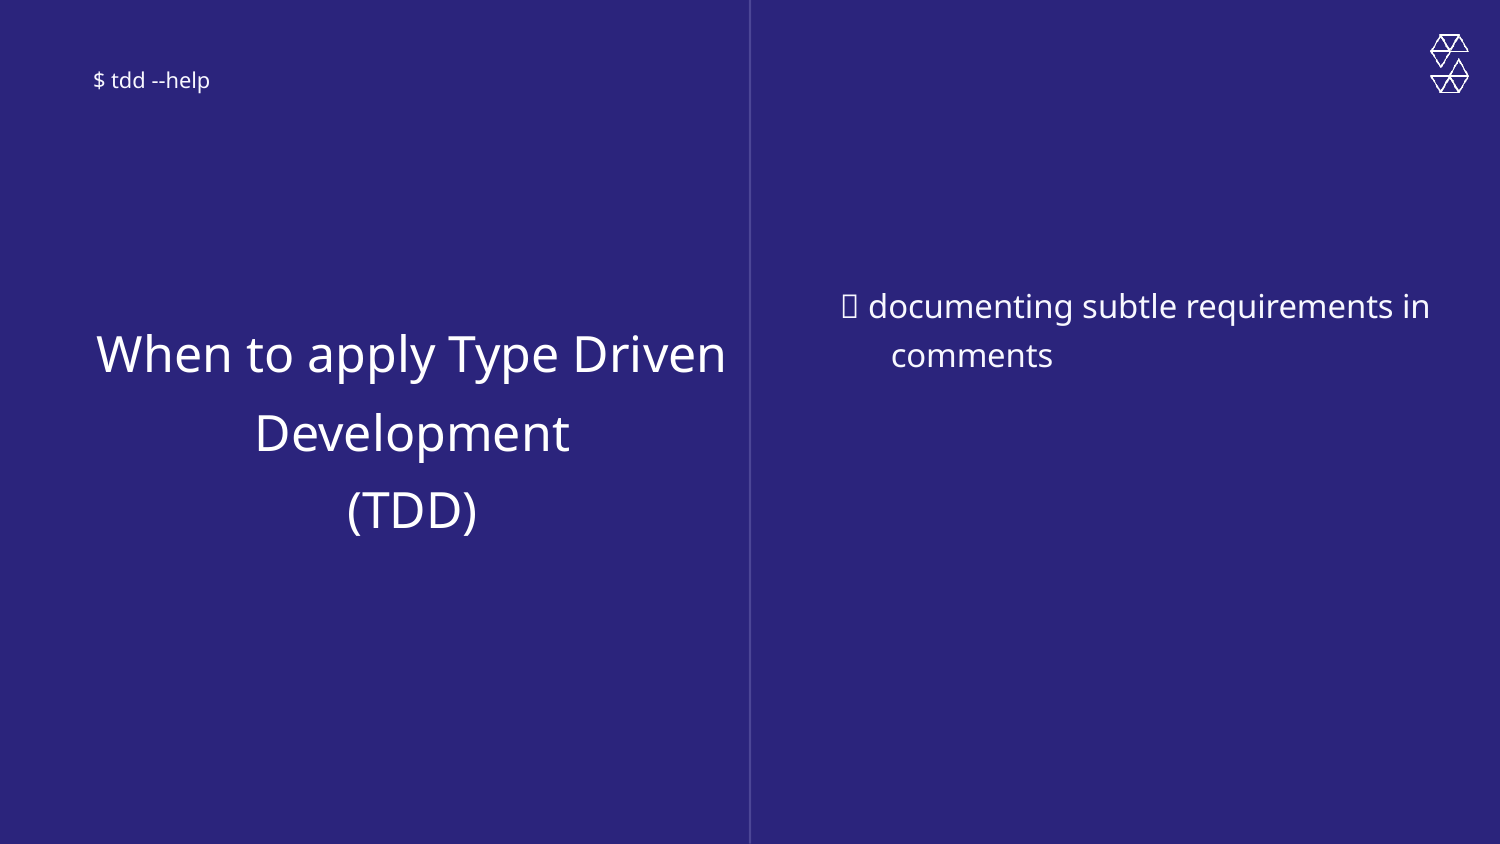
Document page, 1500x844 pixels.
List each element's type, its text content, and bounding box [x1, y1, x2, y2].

text_box When to apply Type Driven Development (TDD) [78, 292, 747, 552]
picture [1430, 34, 1469, 93]
text_box ✨ documenting subtle requirements in comments [824, 267, 1486, 576]
text_box $ tdd --help [78, 62, 716, 90]
